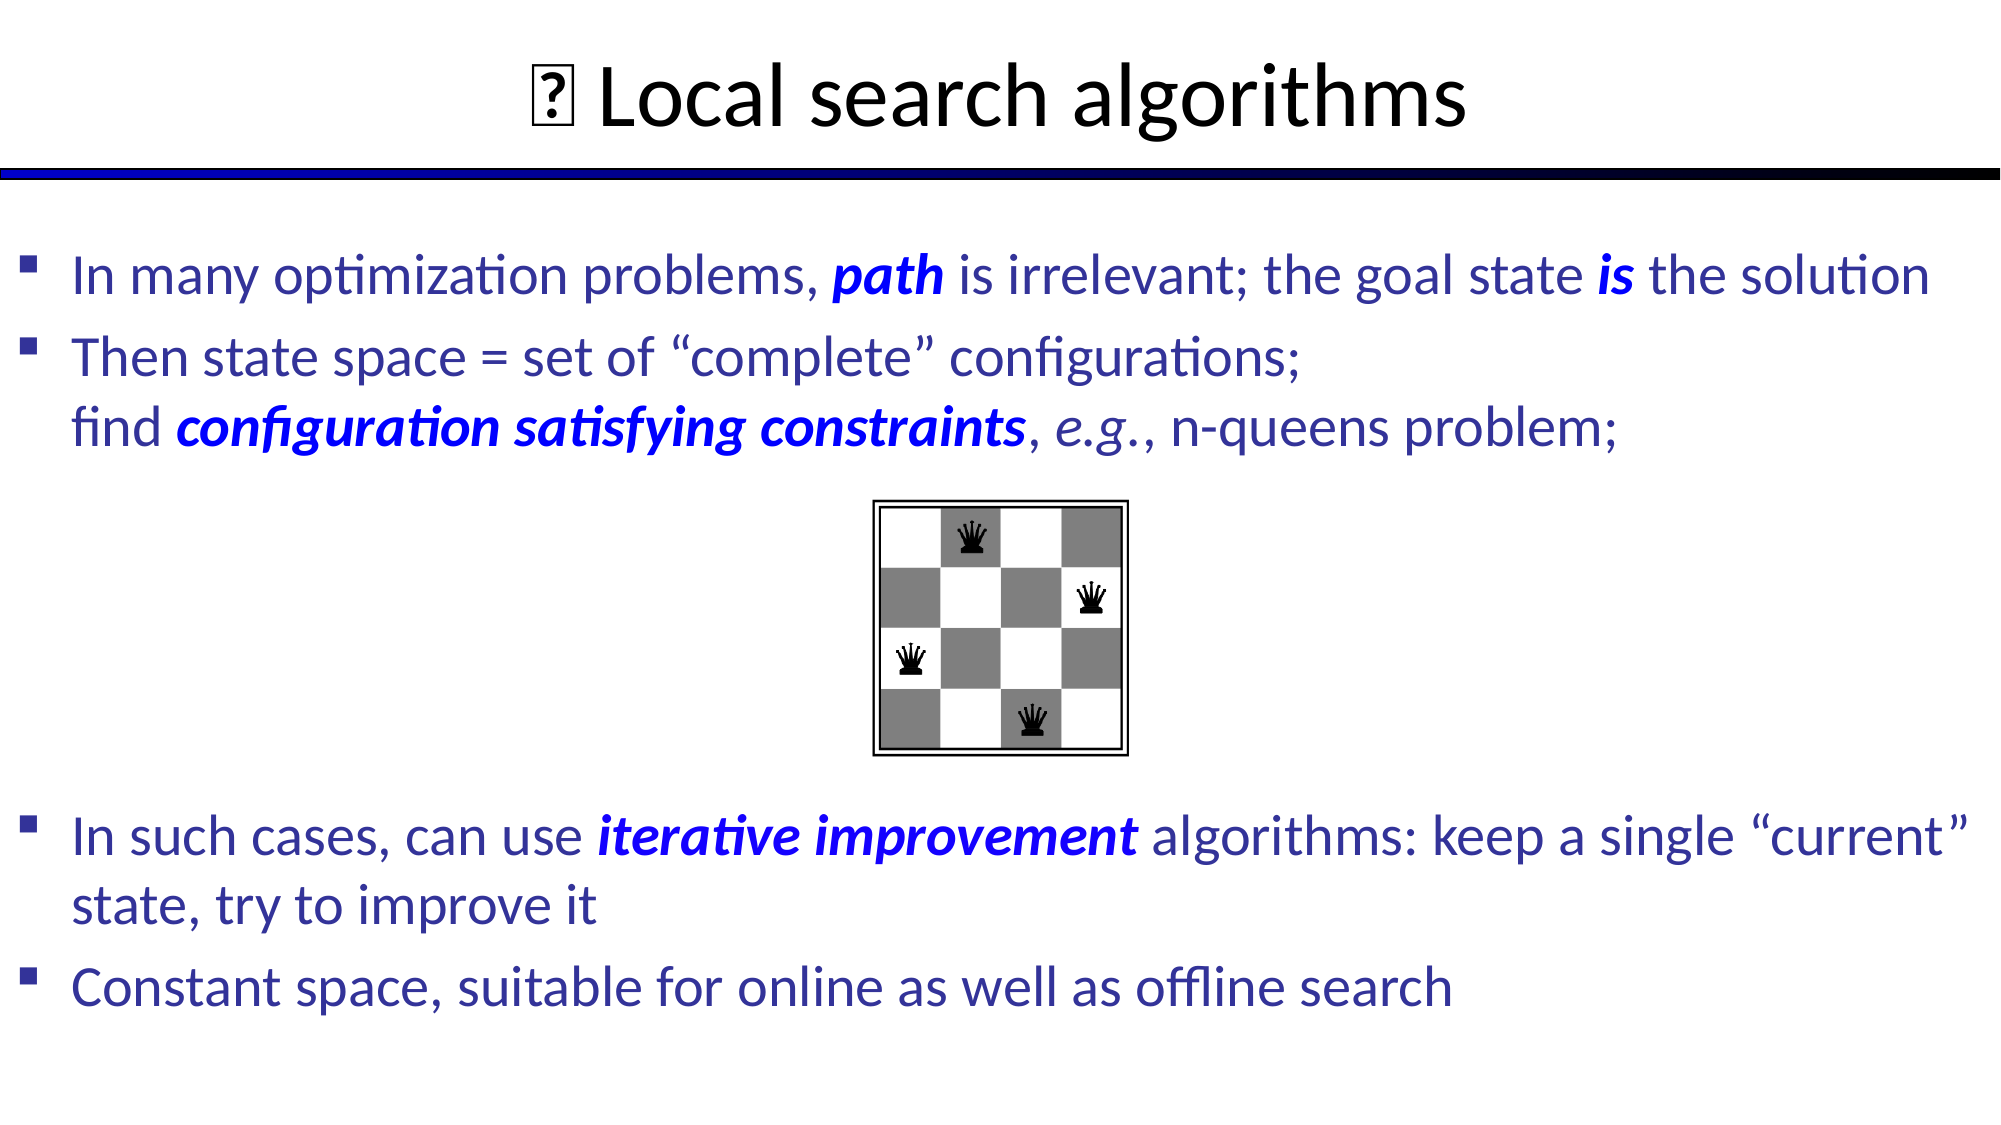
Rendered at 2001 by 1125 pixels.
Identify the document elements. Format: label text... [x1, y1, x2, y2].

list In many optimization problems, path is irrelevant; the goal state is the solution Then state space = set of “complete” configurations; find configuration satisfying constraints, e.g., n-queens problem; In such cases, can use iterative improvement algorithms: keep a single “current” state, try to improve it Constant space, suitable for online as well as offline search [0, 228, 2000, 1006]
picture [867, 496, 1132, 761]
title 🔎 Local search algorithms [0, 0, 2000, 184]
